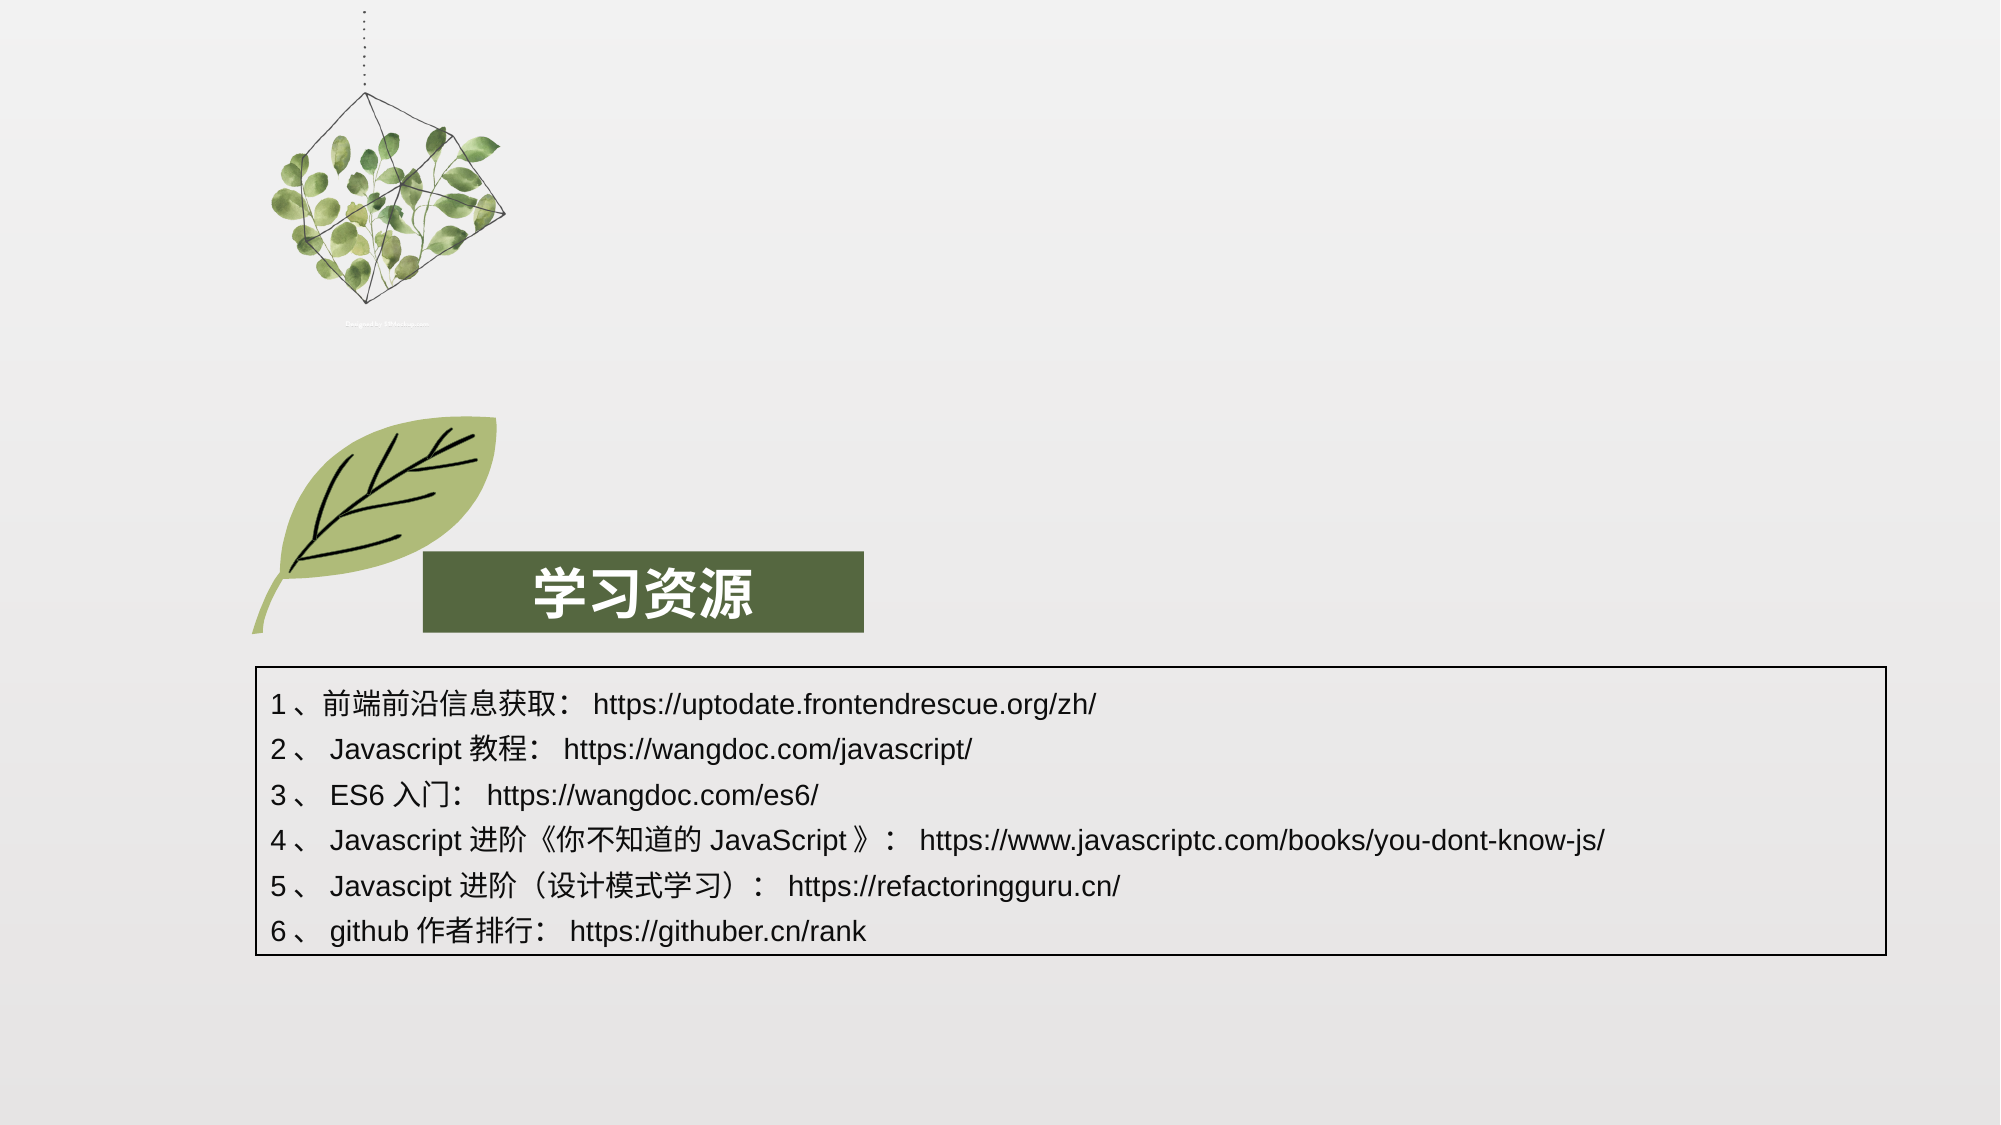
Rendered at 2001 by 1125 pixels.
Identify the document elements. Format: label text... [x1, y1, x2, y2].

text_box 1、前端前沿信息获取：https://uptodate.frontendrescue.org/zh/ 2、Javascript教程：https://wangdoc.com/javascript/ 3、ES6入门：https://wangdoc.com/es6/ 4、Javascript进阶《你不知道的JavaScript》：https://www.javascriptc.com/books/you-dont-know-js/ 5、Javascipt进阶（设计模式学习）：https://refactoringguru.cn/ 6、github作者排行：https://githuber.cn/rank [255, 666, 1887, 956]
text_box 学习资源 [422, 551, 864, 633]
text_box [385, 415, 498, 499]
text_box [288, 427, 478, 573]
text_box [250, 521, 354, 636]
picture [235, 0, 539, 362]
